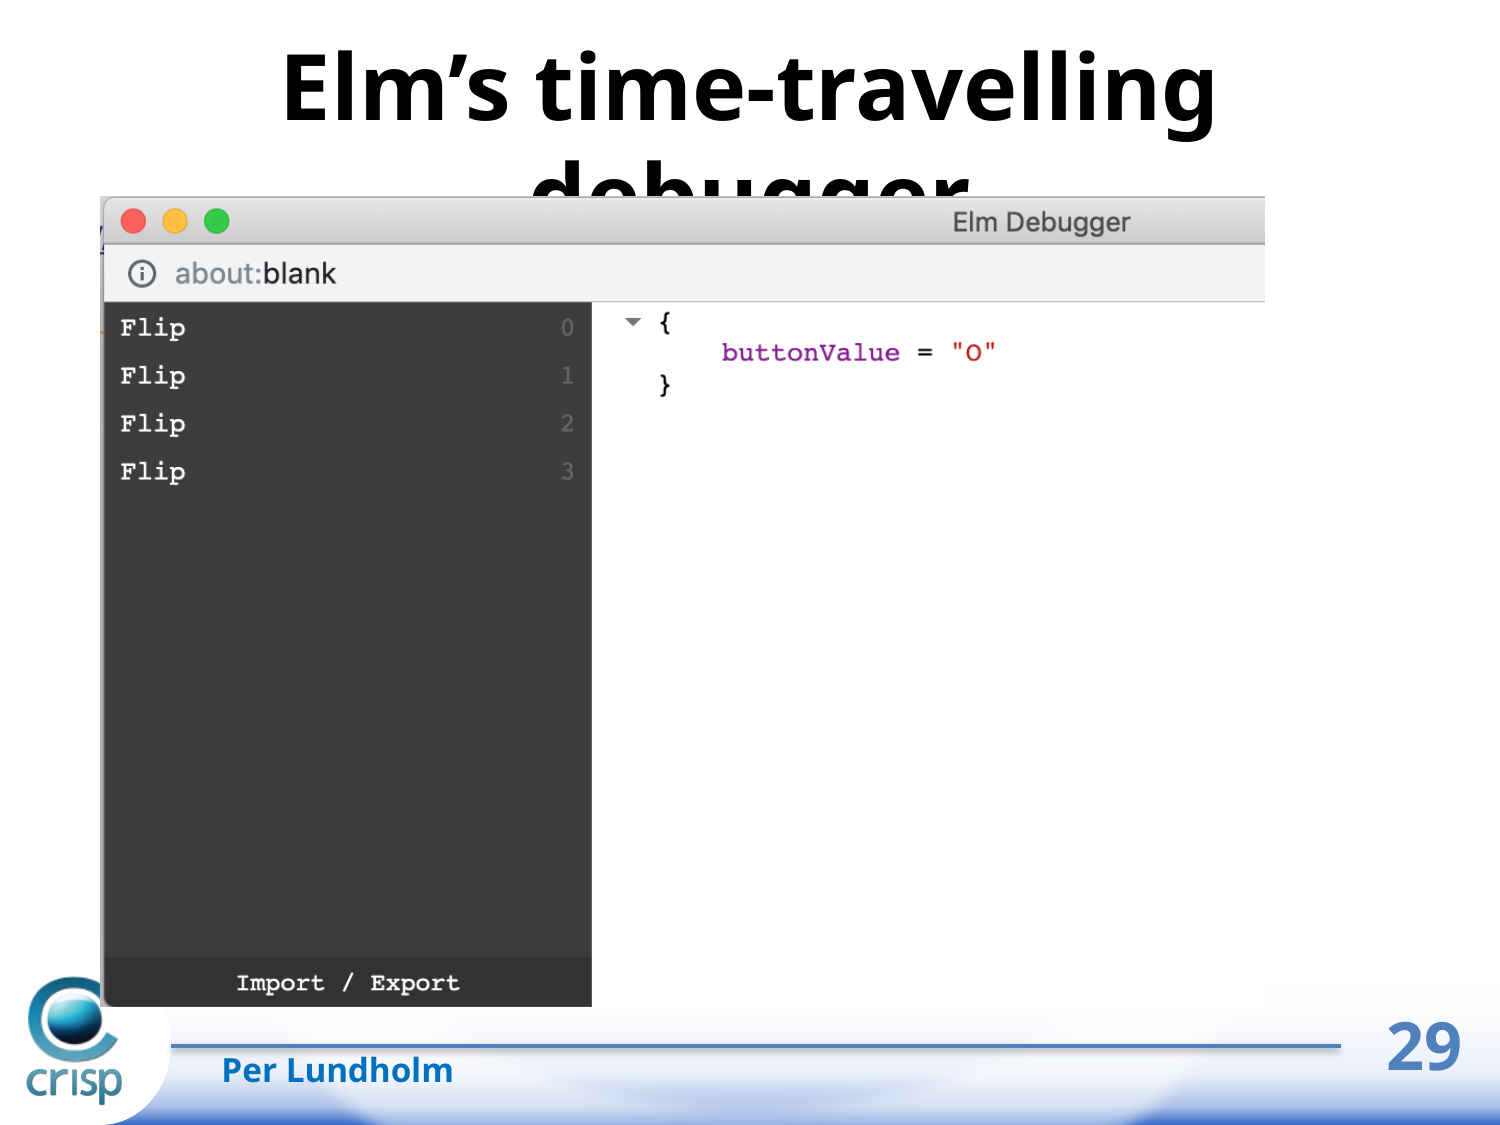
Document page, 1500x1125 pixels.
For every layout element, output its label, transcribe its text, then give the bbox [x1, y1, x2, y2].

slide_number 29 [1128, 1041, 1478, 1102]
footer Per Lundholm [206, 1042, 1048, 1102]
title Elm’s time-travelling debugger [75, 45, 1425, 233]
picture [0, 196, 1500, 1125]
